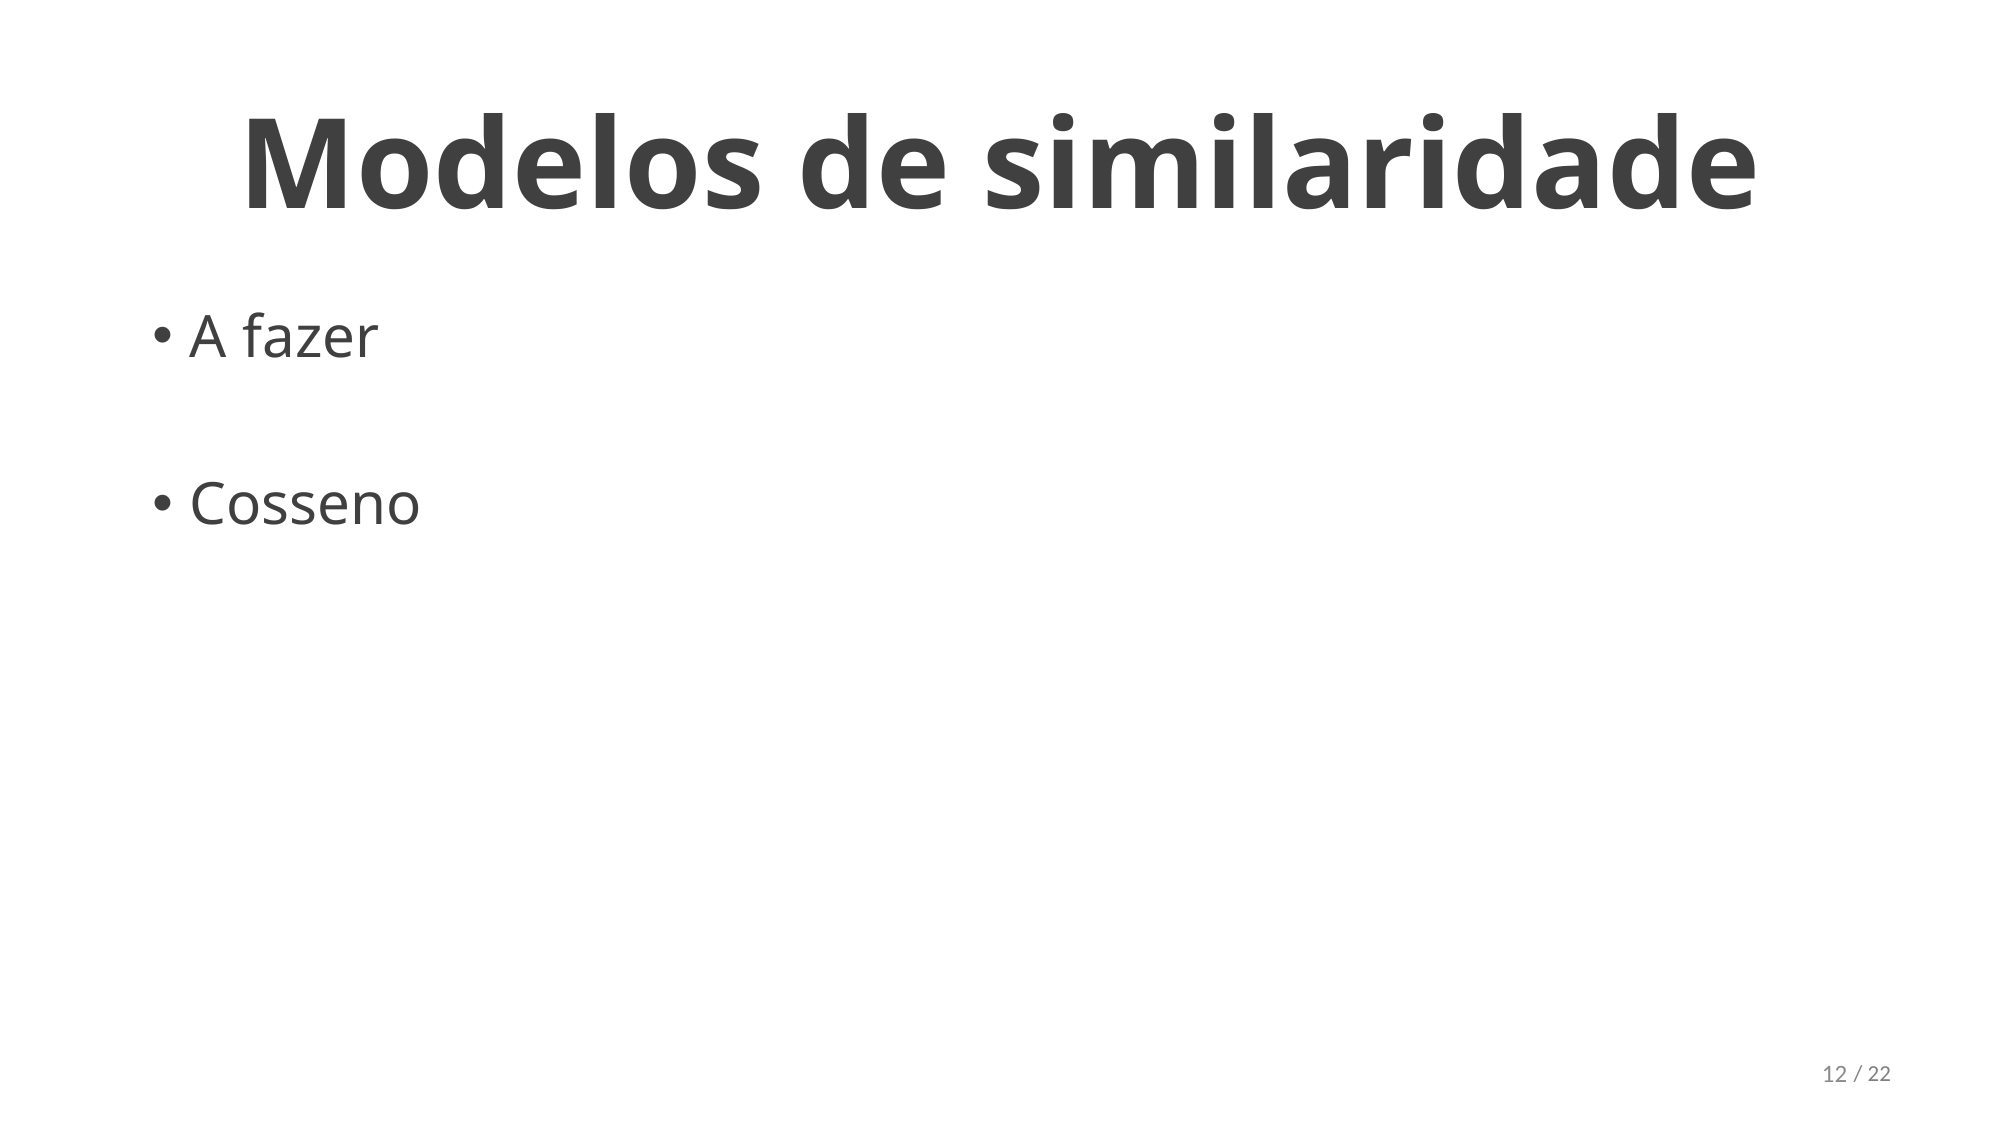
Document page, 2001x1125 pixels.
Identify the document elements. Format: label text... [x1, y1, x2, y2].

title Modelos de similaridade [131, 54, 1869, 284]
list A fazer Cosseno [131, 293, 1869, 1019]
slide_number 12 [1412, 1042, 1863, 1103]
